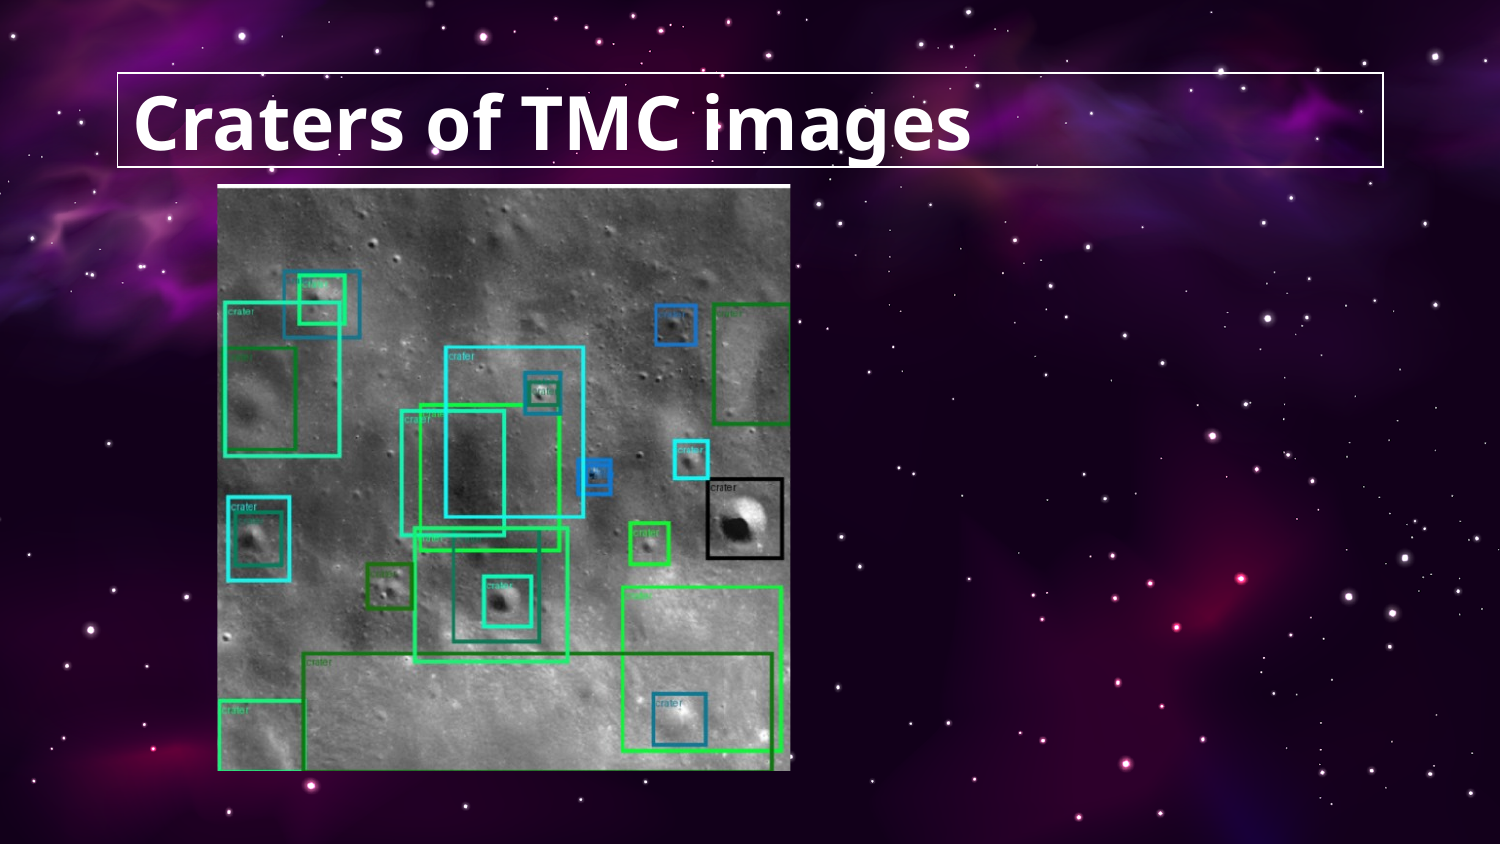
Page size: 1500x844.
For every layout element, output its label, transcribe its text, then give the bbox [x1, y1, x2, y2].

picture [0, 0, 1500, 844]
title Craters of TMC images [117, 72, 1384, 168]
